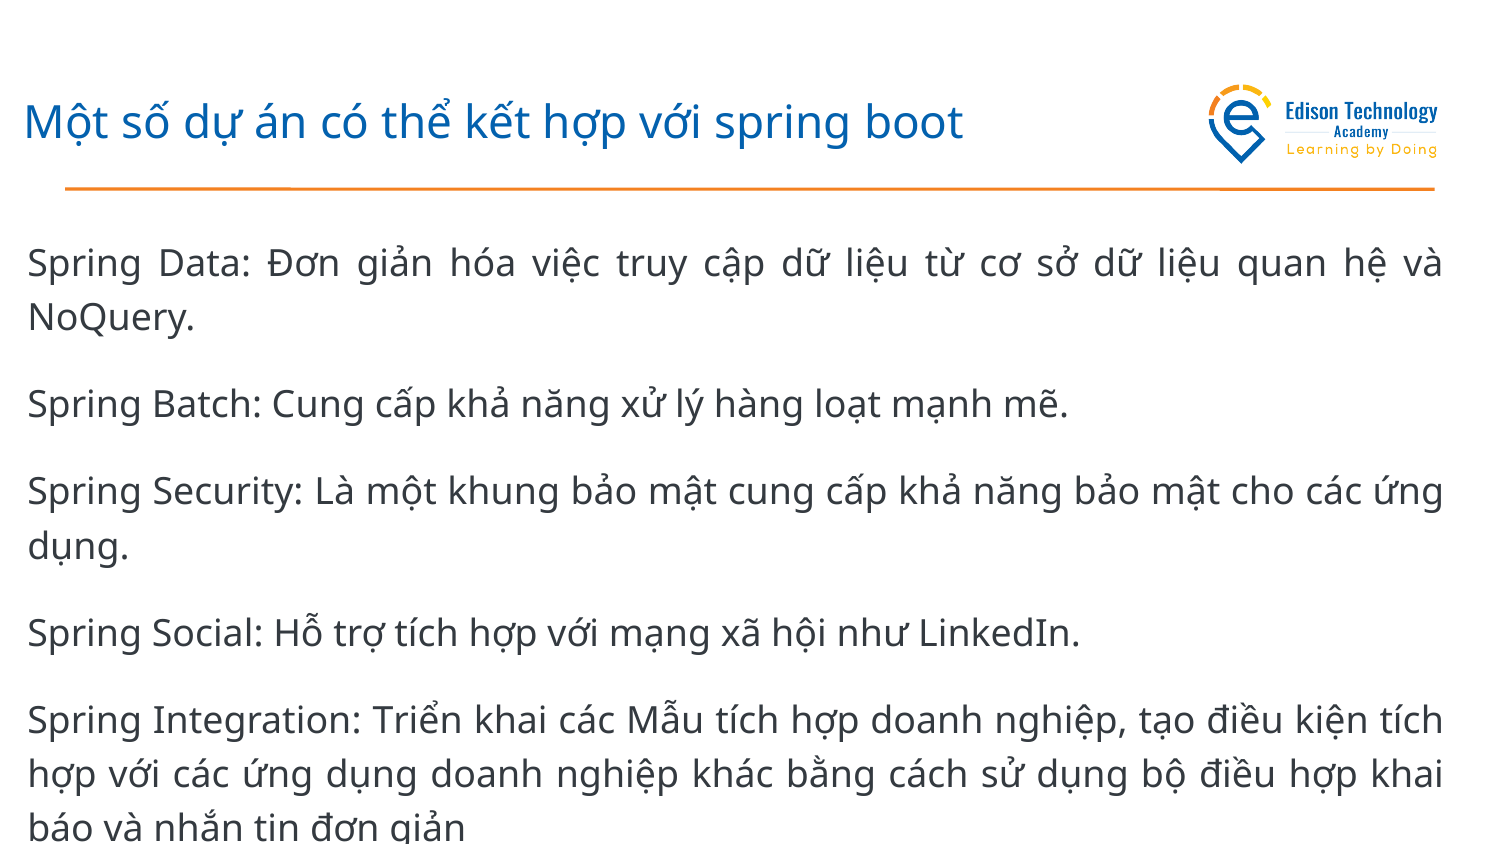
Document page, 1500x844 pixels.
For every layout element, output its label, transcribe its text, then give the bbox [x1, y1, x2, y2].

text_box Spring Data: Đơn giản hóa việc truy cập dữ liệu từ cơ sở dữ liệu quan hệ và NoQuery. Spring Batch: Cung cấp khả năng xử lý hàng loạt mạnh mẽ. Spring Security: Là một khung bảo mật cung cấp khả năng bảo mật cho các ứng dụng. Spring Social: Hỗ trợ tích hợp với mạng xã hội như LinkedIn. Spring Integration: Triển khai các Mẫu tích hợp doanh nghiệp, tạo điều kiện tích hợp với các ứng dụng doanh nghiệp khác bằng cách sử dụng bộ điều hợp khai báo và nhắn tin đơn giản [12, 222, 1460, 844]
picture [1147, 83, 1500, 167]
title Một số dự án có thể kết hợp với spring boot [8, 74, 1338, 163]
